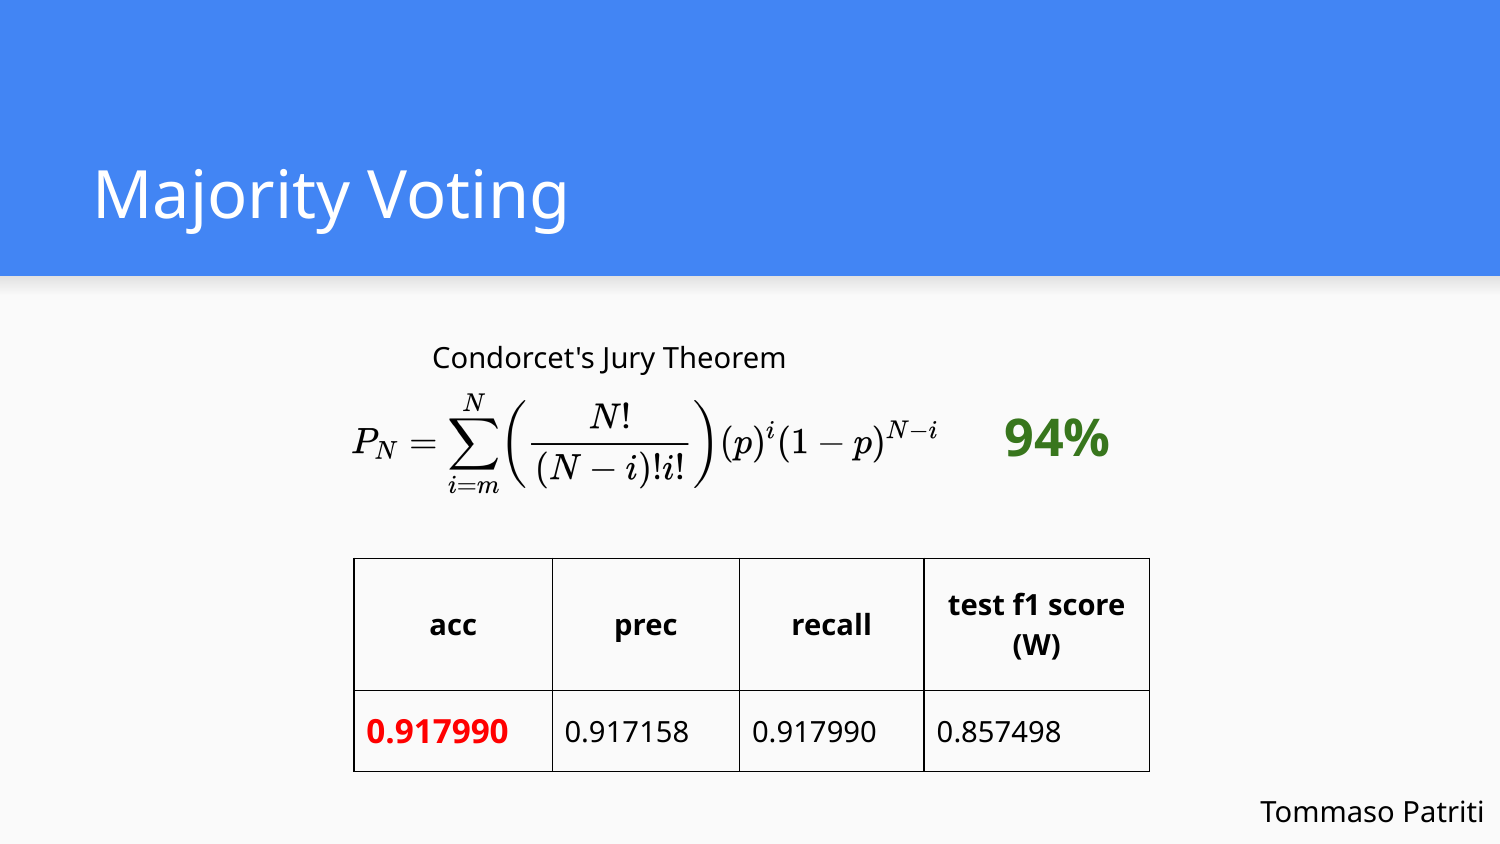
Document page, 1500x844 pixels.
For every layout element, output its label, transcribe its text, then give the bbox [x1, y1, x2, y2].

table_header recall [740, 559, 923, 690]
picture [351, 389, 939, 499]
table_header prec [553, 559, 739, 690]
table_header test f1 score (W) [925, 559, 1149, 690]
table_cell 0.917990 [355, 691, 552, 771]
table_cell 0.917990 [740, 691, 923, 771]
text_box 94% [967, 389, 1149, 483]
text_box Condorcet's Jury Theorem [417, 323, 910, 388]
table_cell 0.857498 [925, 691, 1149, 771]
text_box Tommaso Patriti [1213, 778, 1500, 843]
table_cell 0.917158 [553, 691, 739, 771]
table_header acc [355, 559, 552, 690]
title Majority Voting [77, 121, 1427, 248]
